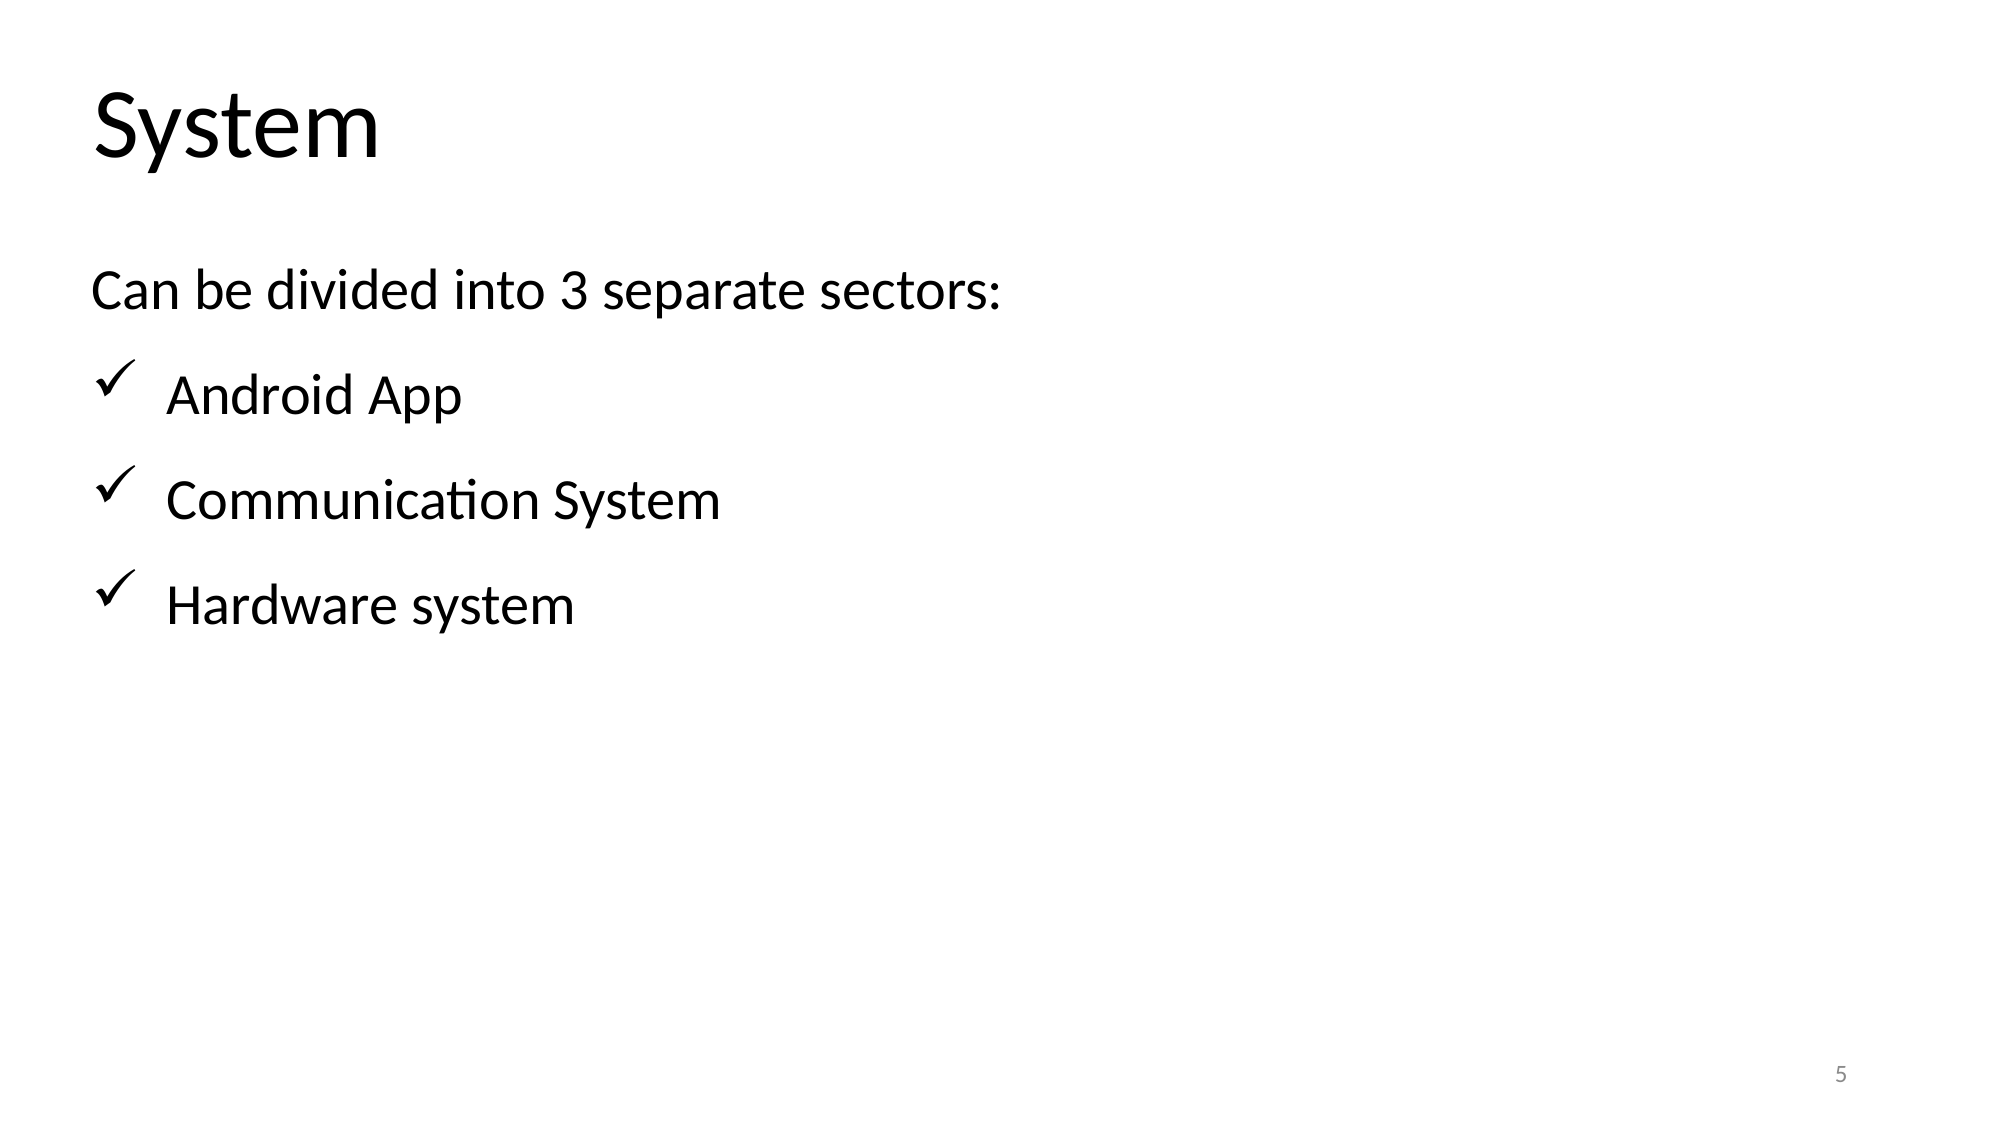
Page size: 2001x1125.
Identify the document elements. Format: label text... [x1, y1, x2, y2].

text_box System [78, 50, 398, 185]
text_box Can be divided into 3 separate sectors: Android App Communication System Hardware system [76, 208, 1961, 644]
slide_number 5 [1412, 1042, 1863, 1103]
